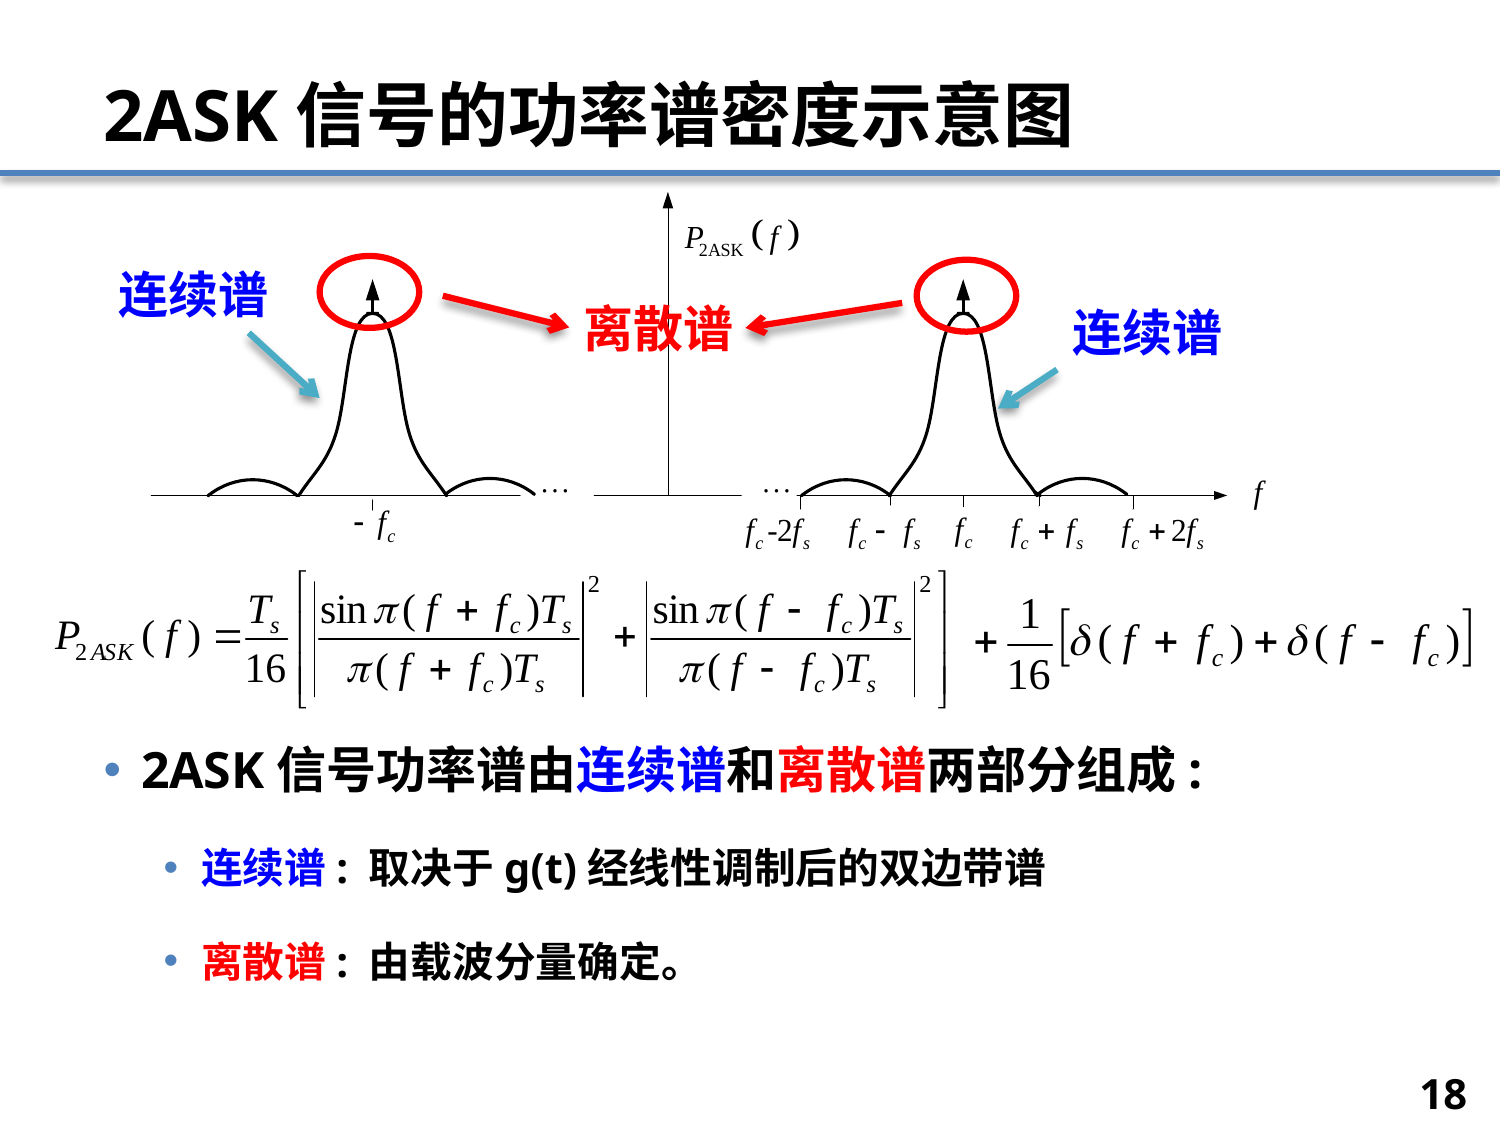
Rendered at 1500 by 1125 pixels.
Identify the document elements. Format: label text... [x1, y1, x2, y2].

text_box 连续谱 [103, 255, 140, 331]
title 2ASK信号的功率谱密度示意图 [88, 30, 1412, 164]
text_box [442, 295, 569, 329]
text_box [147, 148, 1280, 563]
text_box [47, 562, 962, 717]
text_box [966, 585, 1479, 700]
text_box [745, 302, 903, 329]
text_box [248, 332, 320, 399]
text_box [997, 369, 1058, 409]
list 2ASK信号功率谱由连续谱和离散谱两部分组成: 连续谱: 取决于g(t)经线性调制后的双边带谱 离散谱: 由载波分量确定。 [88, 712, 1400, 1059]
slide_number 18 [1379, 1075, 1483, 1118]
